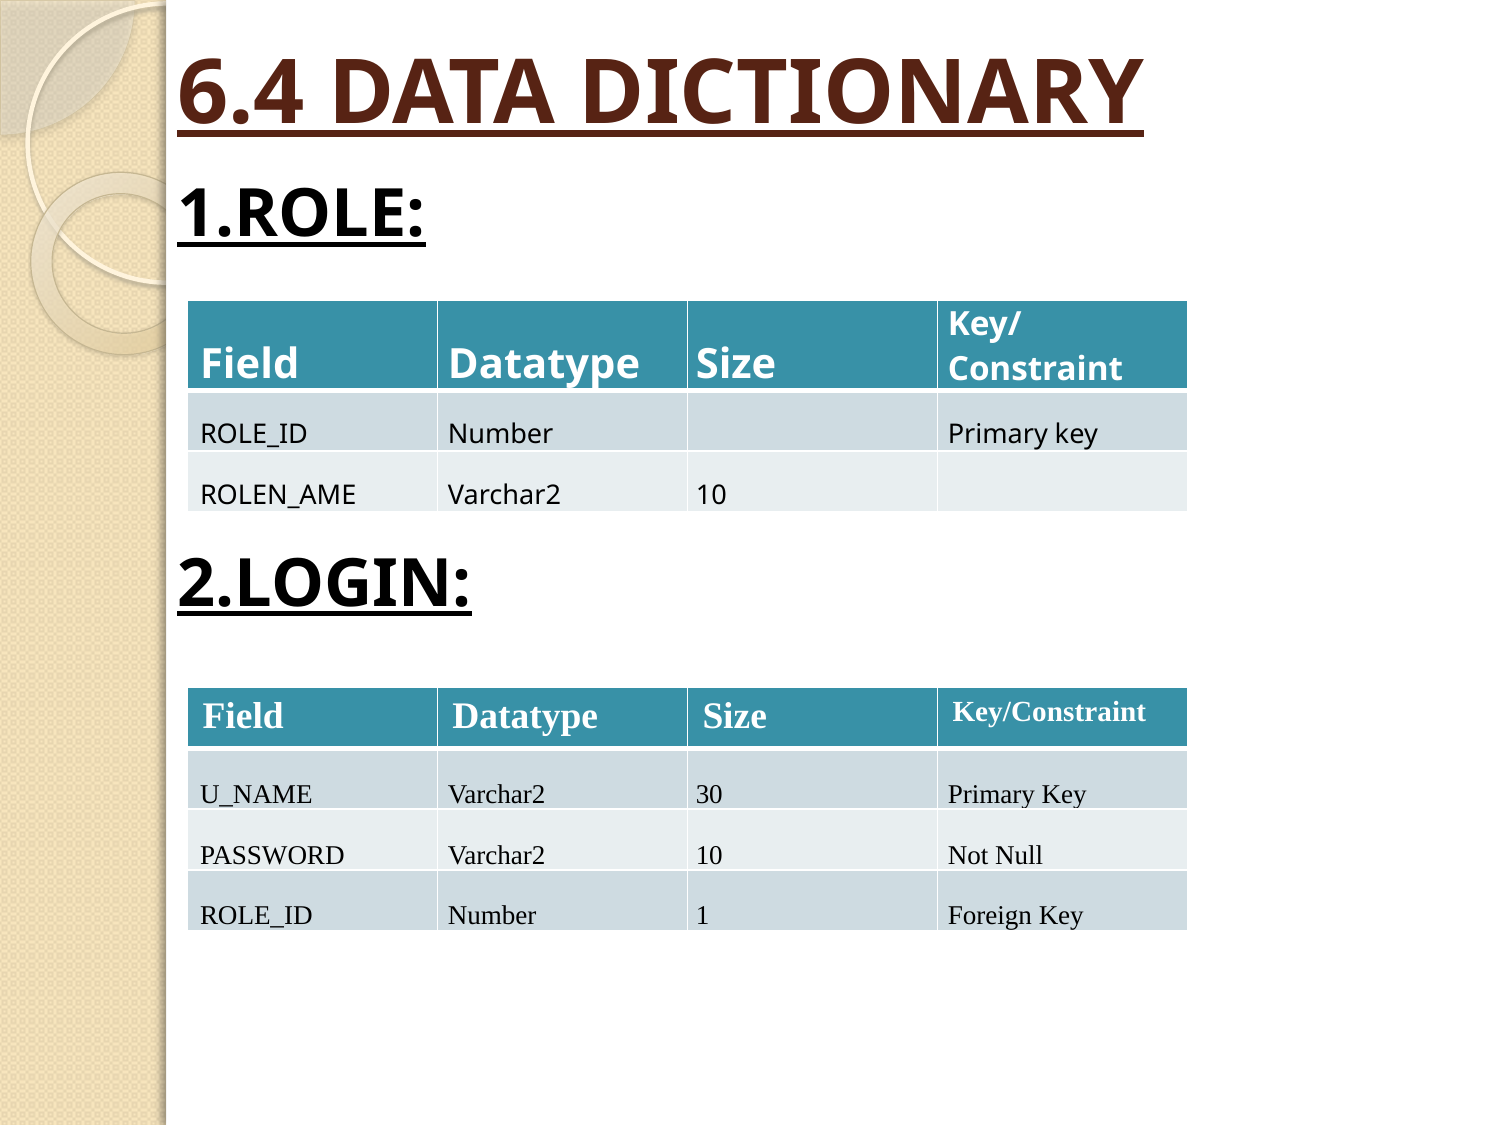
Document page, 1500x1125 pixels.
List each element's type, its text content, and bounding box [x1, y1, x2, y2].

table_cell Varchar2 [438, 751, 687, 808]
table_cell [688, 393, 937, 450]
table_cell U_NAME [188, 751, 437, 808]
table_cell 10 [688, 452, 937, 511]
table_header Field [188, 688, 437, 746]
table_cell Number [438, 871, 687, 930]
table_cell [938, 452, 1187, 511]
table_header Key/Constraint [938, 688, 1187, 746]
table_cell Varchar2 [438, 810, 687, 869]
table_cell ROLEN_AME [188, 452, 437, 511]
table_header Datatype [438, 688, 687, 746]
table_header Key/Constraint [938, 301, 1187, 388]
table_cell ROLE_ID [188, 871, 437, 930]
table_cell ROLE_ID [188, 393, 437, 450]
table_cell Varchar2 [438, 452, 687, 511]
table_header Field [188, 301, 437, 388]
table_header Size [688, 301, 937, 388]
table_cell Number [438, 393, 687, 450]
table_cell Primary key [938, 393, 1187, 450]
table_cell Not Null [938, 810, 1187, 869]
title 6.4 DATA DICTIONARY [162, 0, 1425, 162]
list 1.ROLE: 2.LOGIN: [162, 162, 1500, 1125]
table_cell Foreign Key [938, 871, 1187, 930]
table_cell Primary Key [938, 751, 1187, 808]
table_cell 1 [688, 871, 937, 930]
table_header Size [688, 688, 937, 746]
table_cell 30 [688, 751, 937, 808]
table_cell PASSWORD [188, 810, 437, 869]
table_cell 10 [688, 810, 937, 869]
table_header Datatype [438, 301, 687, 388]
